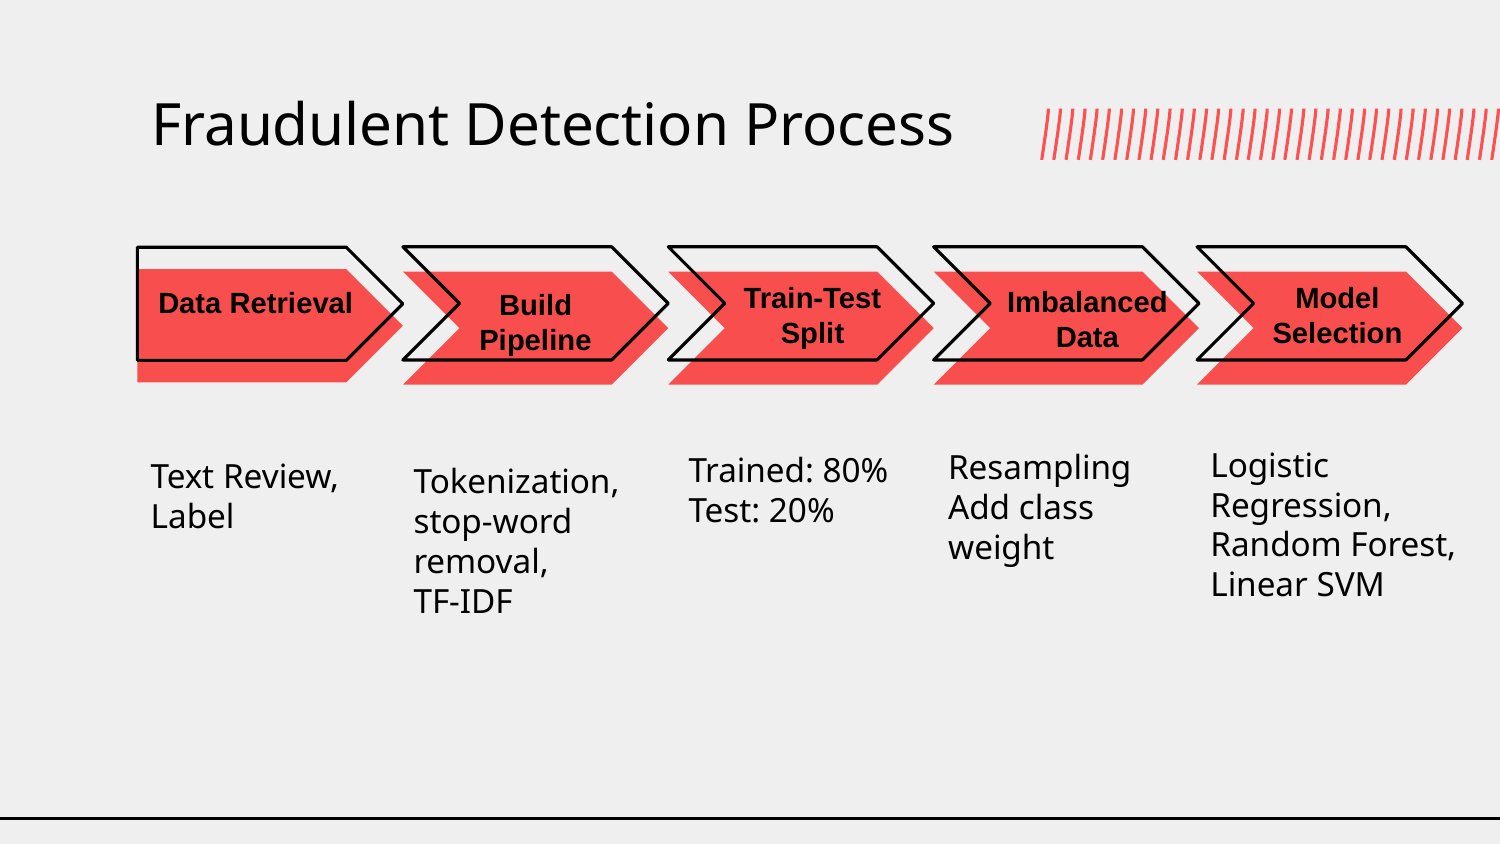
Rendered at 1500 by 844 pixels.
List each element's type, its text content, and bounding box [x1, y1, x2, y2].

text_box Trained: 80% Test: 20% [675, 434, 943, 544]
title Fraudulent Detection Process [135, 71, 1400, 166]
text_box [137, 246, 1463, 385]
text_box Logistic Regression, Random Forest, Linear SVM [1195, 421, 1500, 619]
text_box Tokenization, stop-word removal, TF-IDF [398, 434, 675, 715]
text_box Text Review, Label [135, 434, 391, 597]
text_box Resampling Add class weight [933, 451, 1203, 561]
